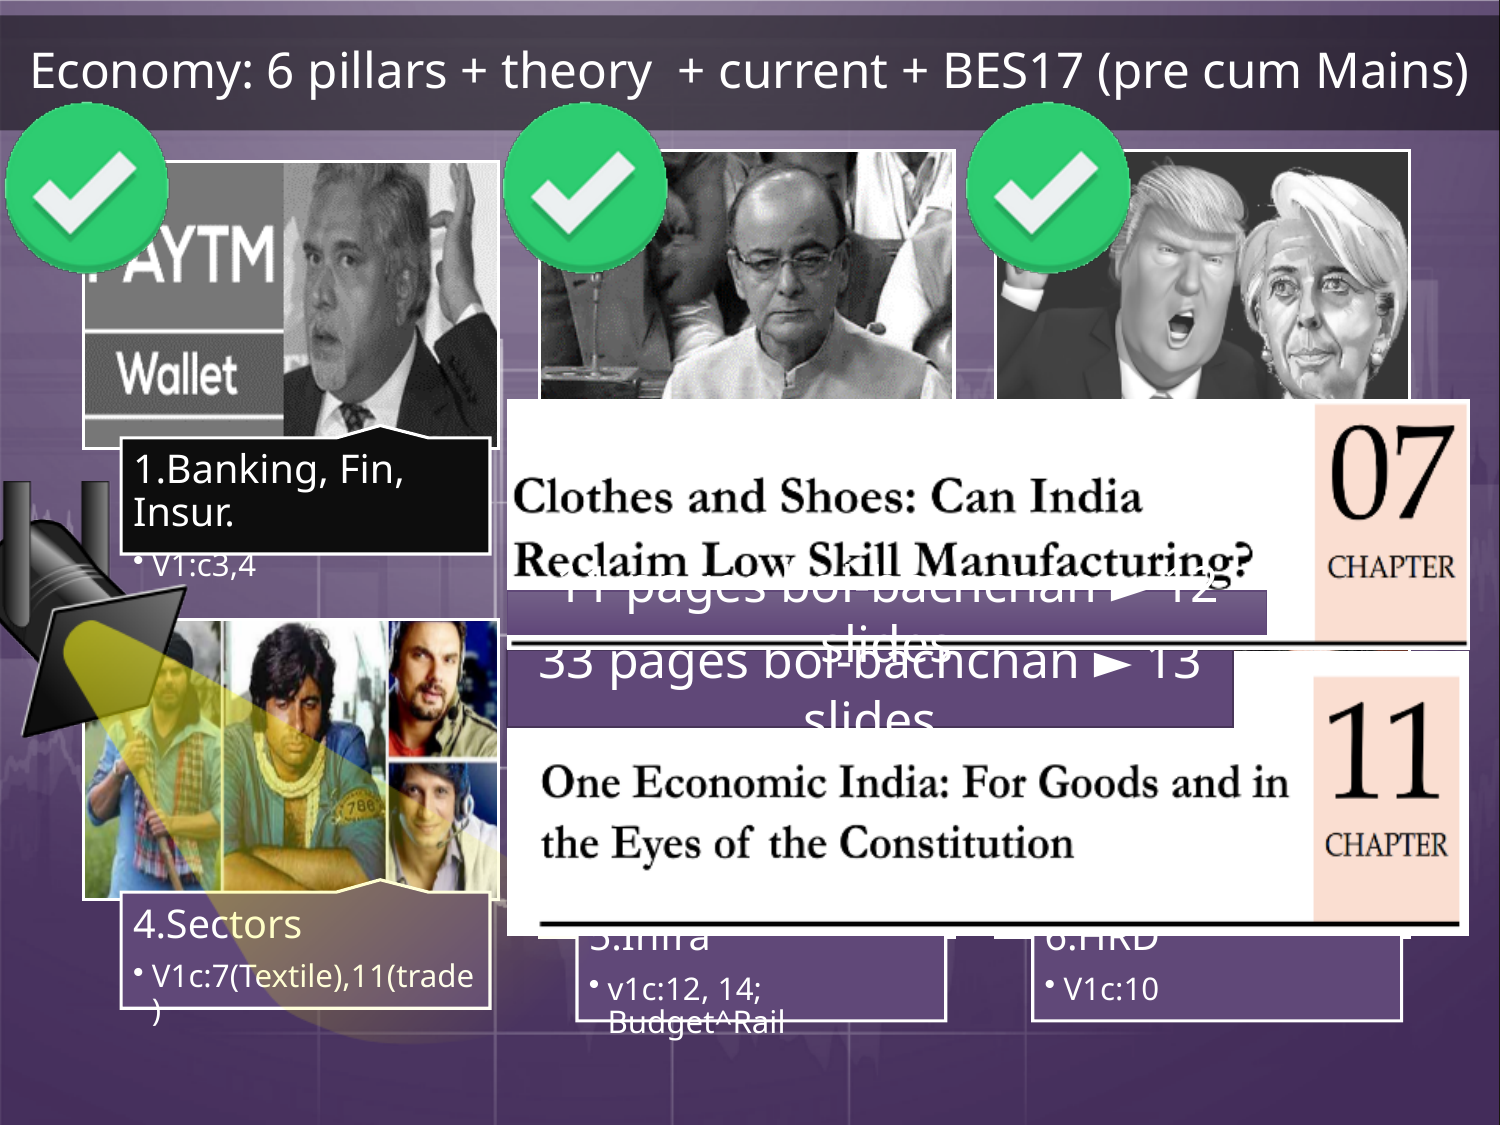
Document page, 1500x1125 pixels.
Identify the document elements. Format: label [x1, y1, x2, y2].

list [879, 936, 1469, 1022]
text_box [506, 399, 1470, 650]
text_box [506, 650, 1469, 936]
list [25, 149, 1469, 481]
picture [0, 0, 1499, 1125]
